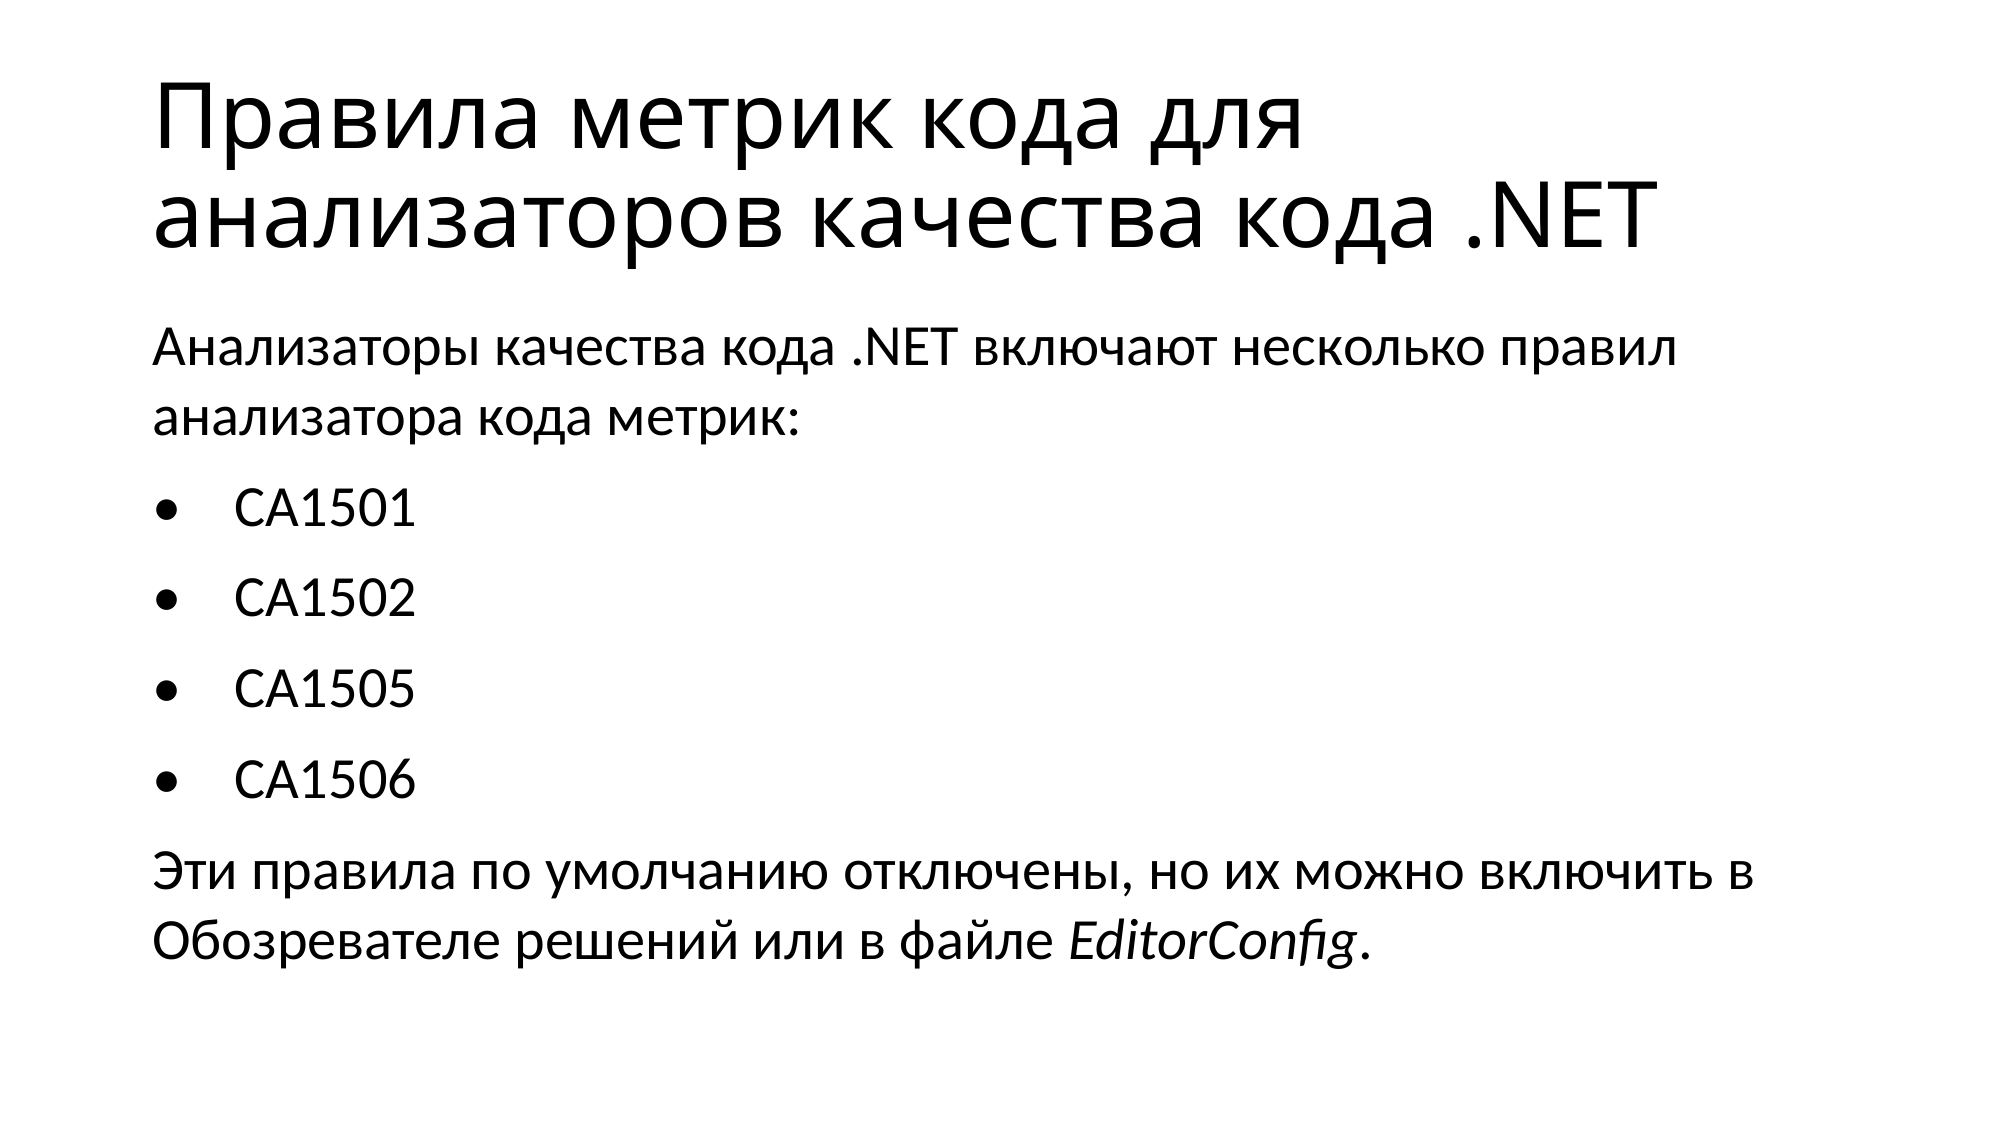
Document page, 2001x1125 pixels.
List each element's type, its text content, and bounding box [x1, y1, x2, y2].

title Правила метрик кода для анализаторов качества кода .NET [137, 59, 1863, 278]
list Анализаторы качества кода .NET включают несколько правил анализатора кода метрик: • CA1501 • CA1502 • CA1505 • CA1506 Эти правила по умолчанию отключены, но их можно включить в Обозревателе решений или в файле EditorConfig. [137, 299, 1863, 1014]
